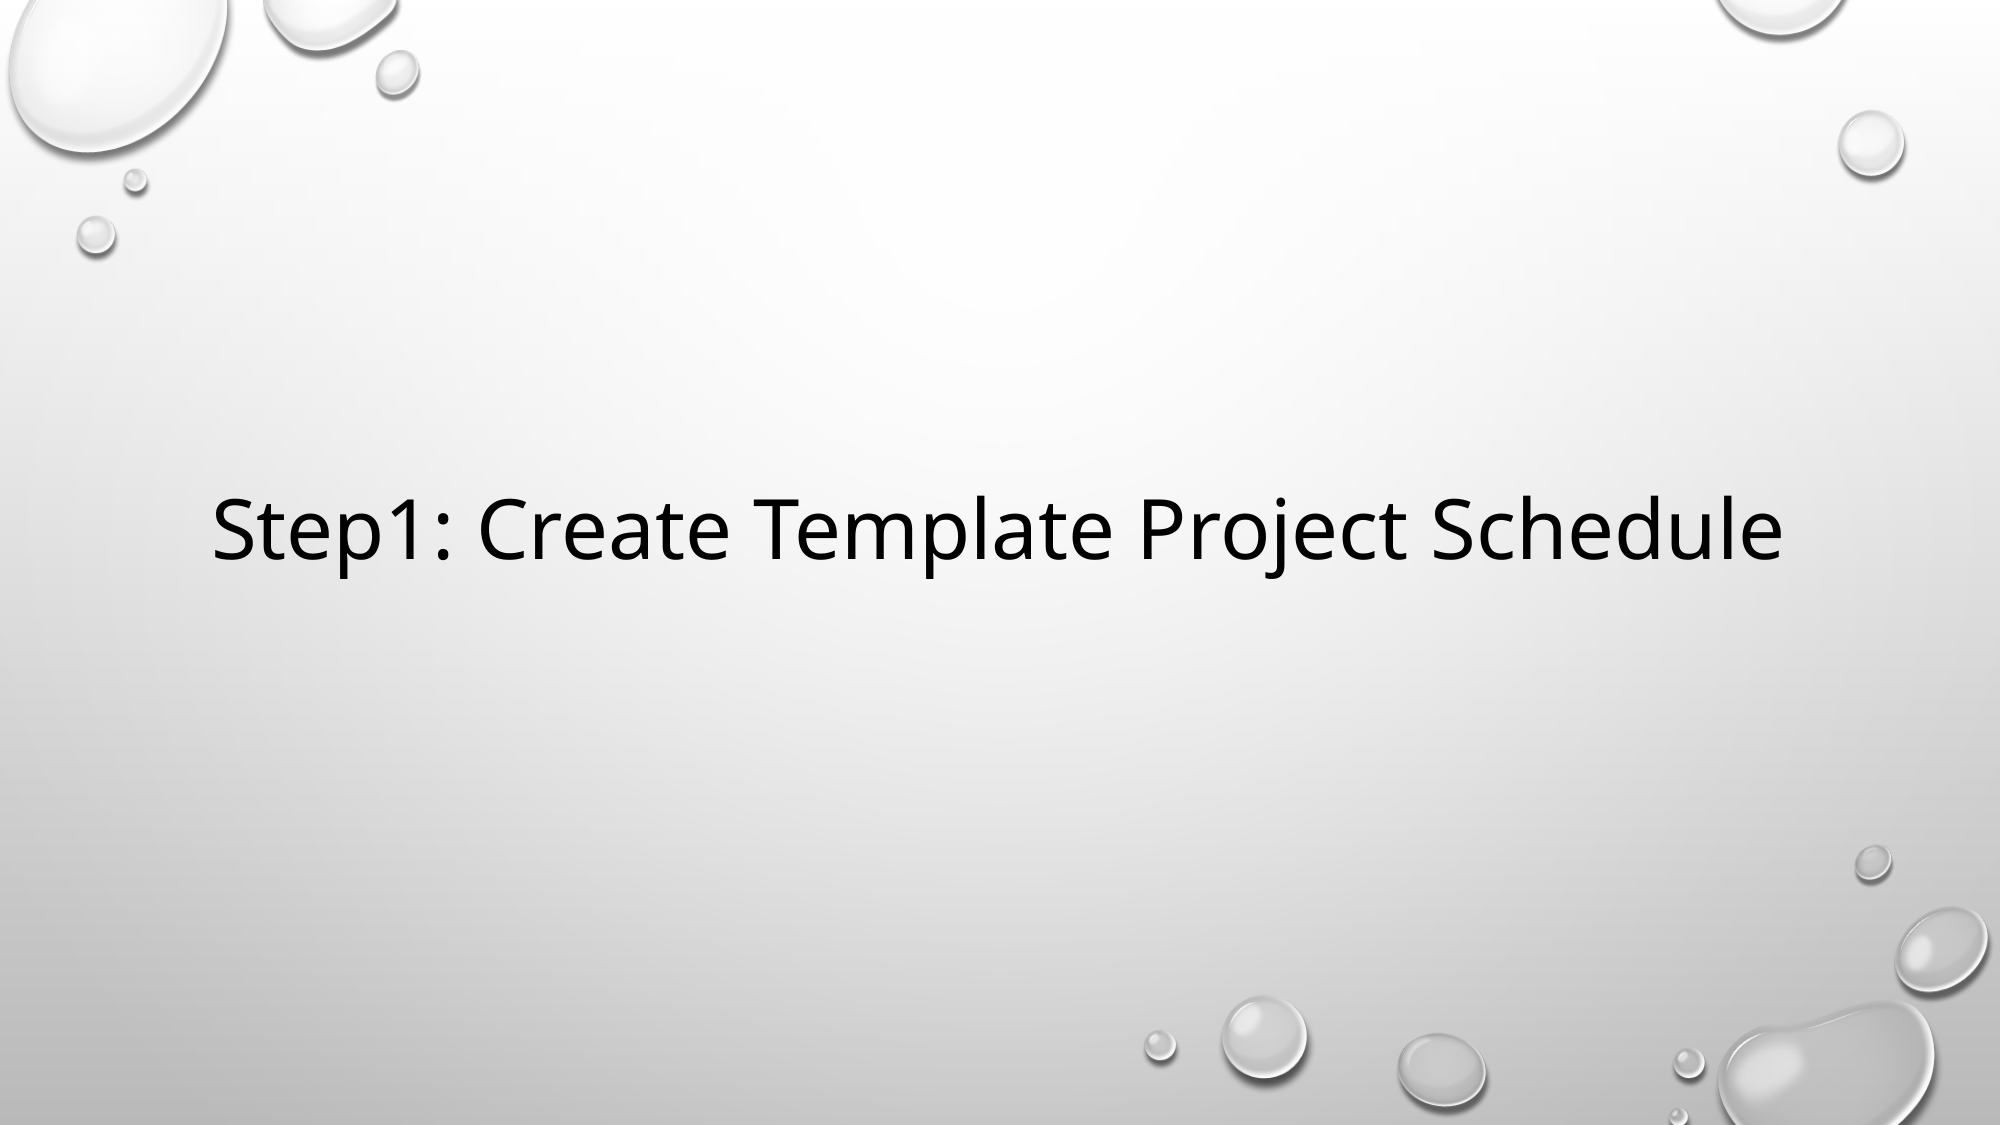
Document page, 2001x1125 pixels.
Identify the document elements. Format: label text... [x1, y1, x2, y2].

picture [0, 0, 2000, 1125]
title Step1: Create Template Project Schedule [149, 135, 1848, 585]
